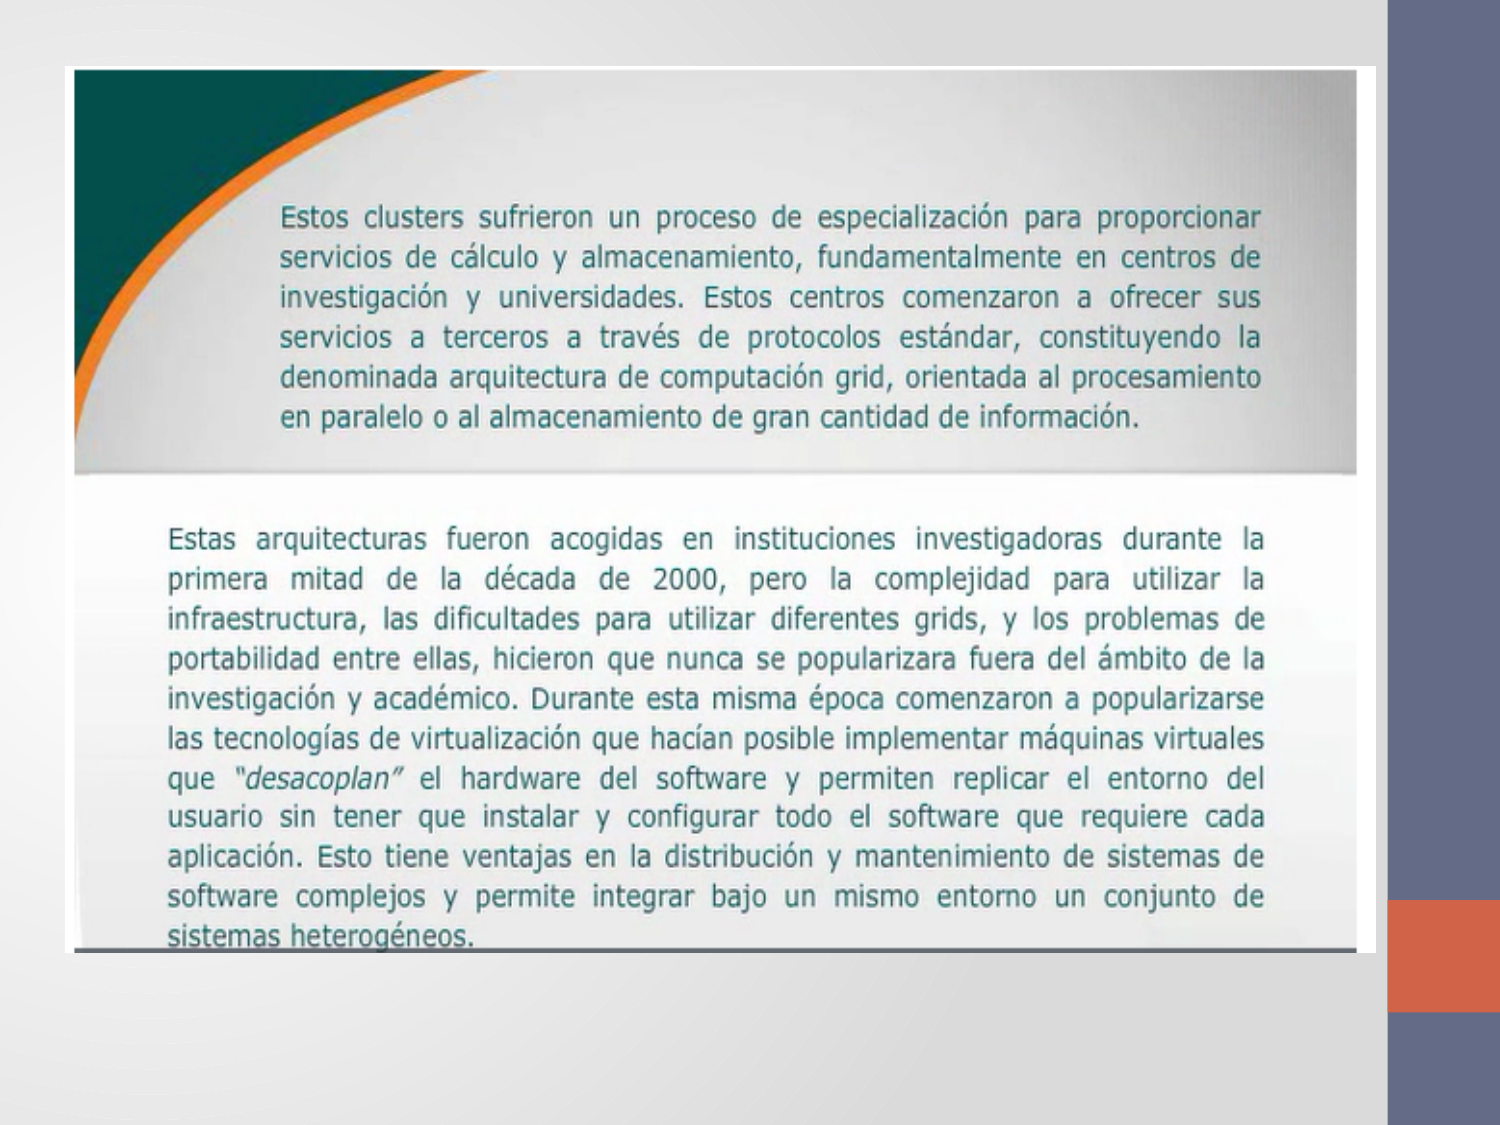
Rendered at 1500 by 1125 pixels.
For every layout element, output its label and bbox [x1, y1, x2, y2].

picture [64, 65, 1377, 953]
